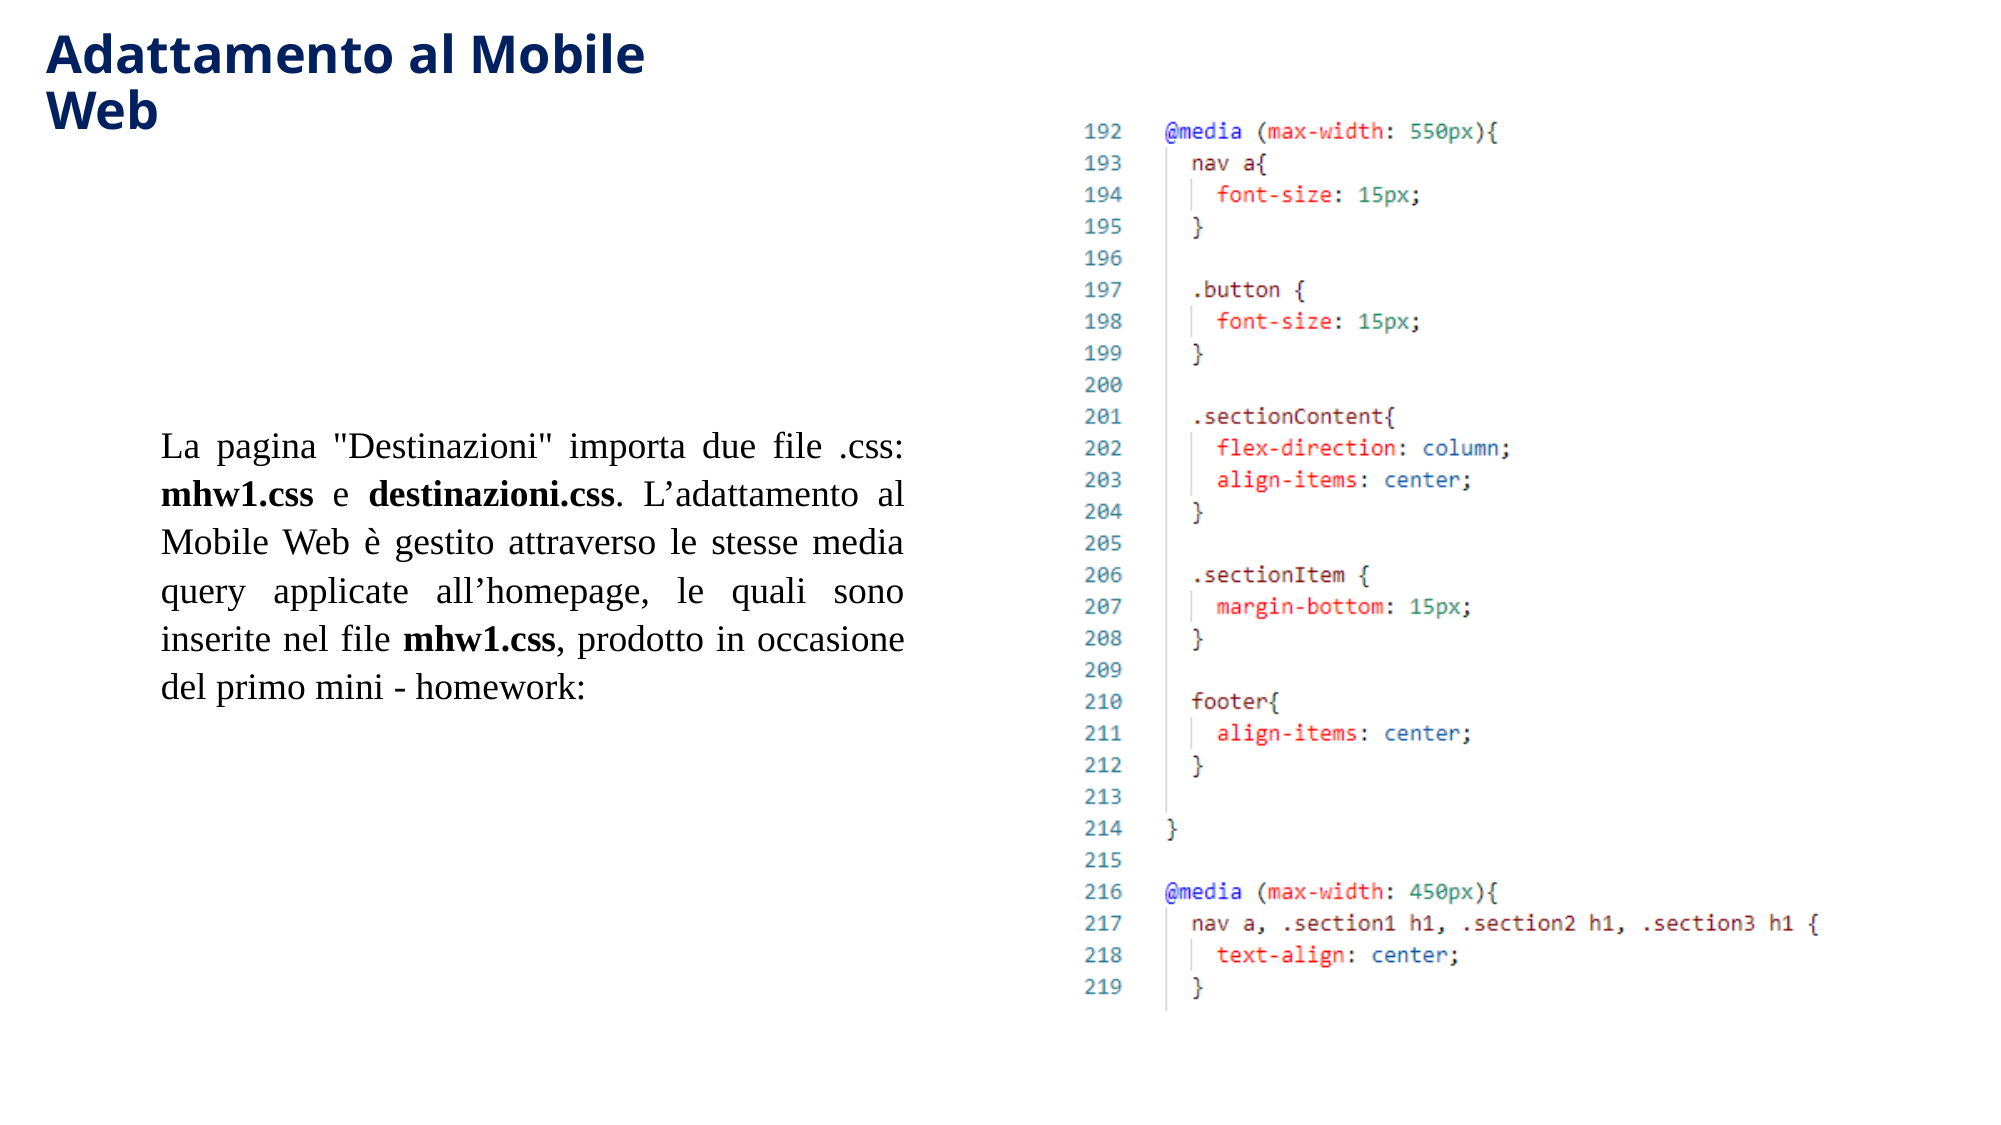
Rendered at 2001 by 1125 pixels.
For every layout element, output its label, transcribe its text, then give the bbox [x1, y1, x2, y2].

text_box Adattamento al Mobile Web [31, 20, 762, 150]
picture [1079, 114, 1841, 1011]
text_box La pagina "Destinazioni" importa due file .css: mhw1.css e destinazioni.css. L’adattamento al Mobile Web è gestito attraverso le stesse media query applicate all’homepage, le quali sono inserite nel file mhw1.css, prodotto in occasione del primo mini - homework: [146, 410, 921, 715]
